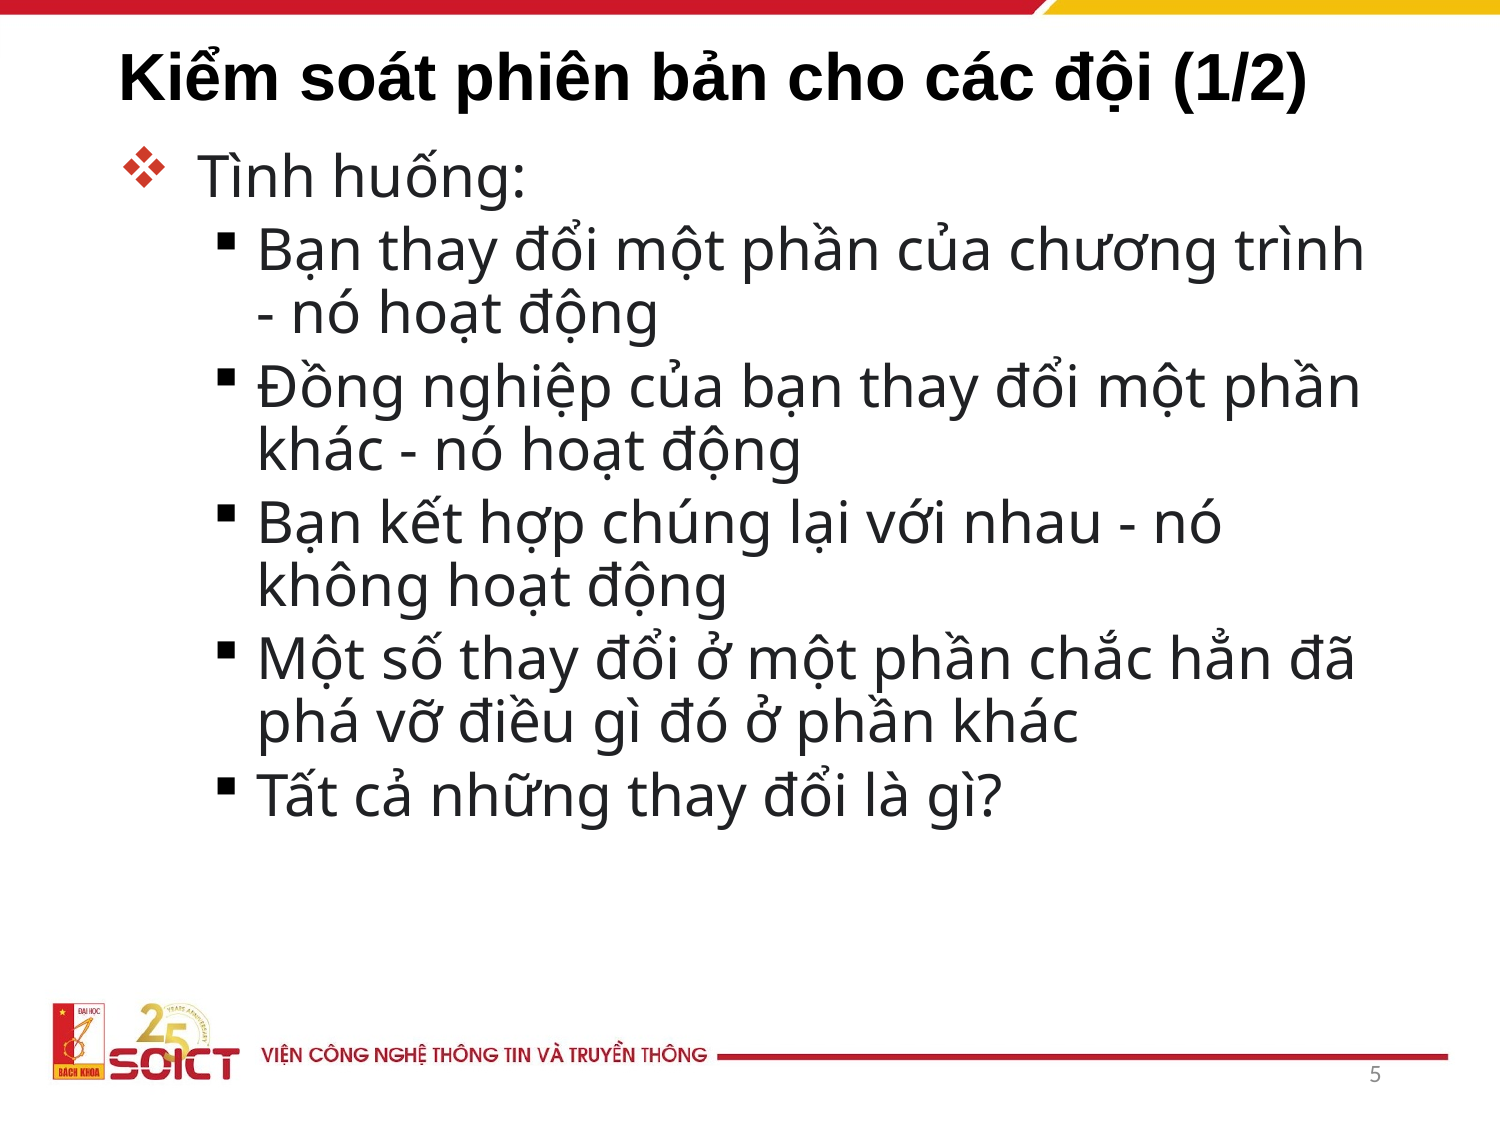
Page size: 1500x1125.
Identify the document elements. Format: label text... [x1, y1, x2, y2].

title Kiểm soát phiên bản cho các đội (1/2) [103, 18, 1397, 139]
slide_number 5 [1059, 1042, 1397, 1103]
list Tình huống: Bạn thay đổi một phần của chương trình - nó hoạt động Đồng nghiệp của bạn thay đổi một phần khác - nó hoạt động Bạn kết hợp chúng lại với nhau - nó không hoạt động Một số thay đổi ở một phần chắc hẳn đã phá vỡ điều gì đó ở phần khác Tất cả những thay đổi là gì? [103, 139, 1397, 989]
picture [0, 0, 1500, 1125]
